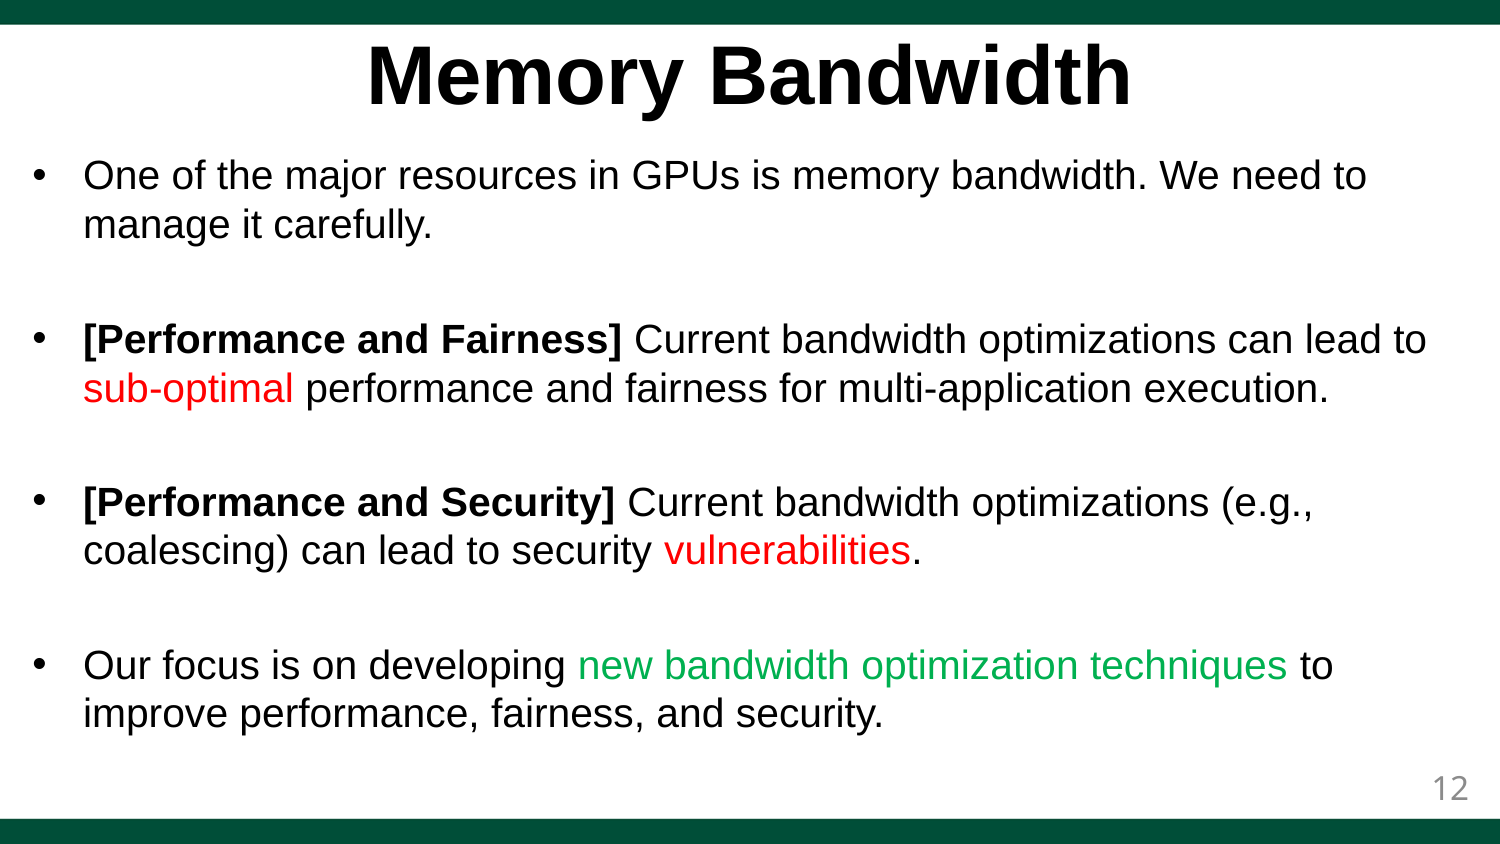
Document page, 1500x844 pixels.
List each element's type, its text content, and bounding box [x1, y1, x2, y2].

picture [0, 0, 1500, 844]
slide_number 12 [1134, 766, 1485, 812]
list One of the major resources in GPUs is memory bandwidth. We need to manage it carefully. [Performance and Fairness] Current bandwidth optimizations can lead to sub-optimal performance and fairness for multi-application execution. [Performance and Security] Current bandwidth optimizations (e.g., coalescing) can lead to security vulnerabilities. Our focus is on developing new bandwidth optimization techniques to improve performance, fairness, and security. [17, 141, 1483, 754]
title Memory Bandwidth [17, 1, 1483, 141]
